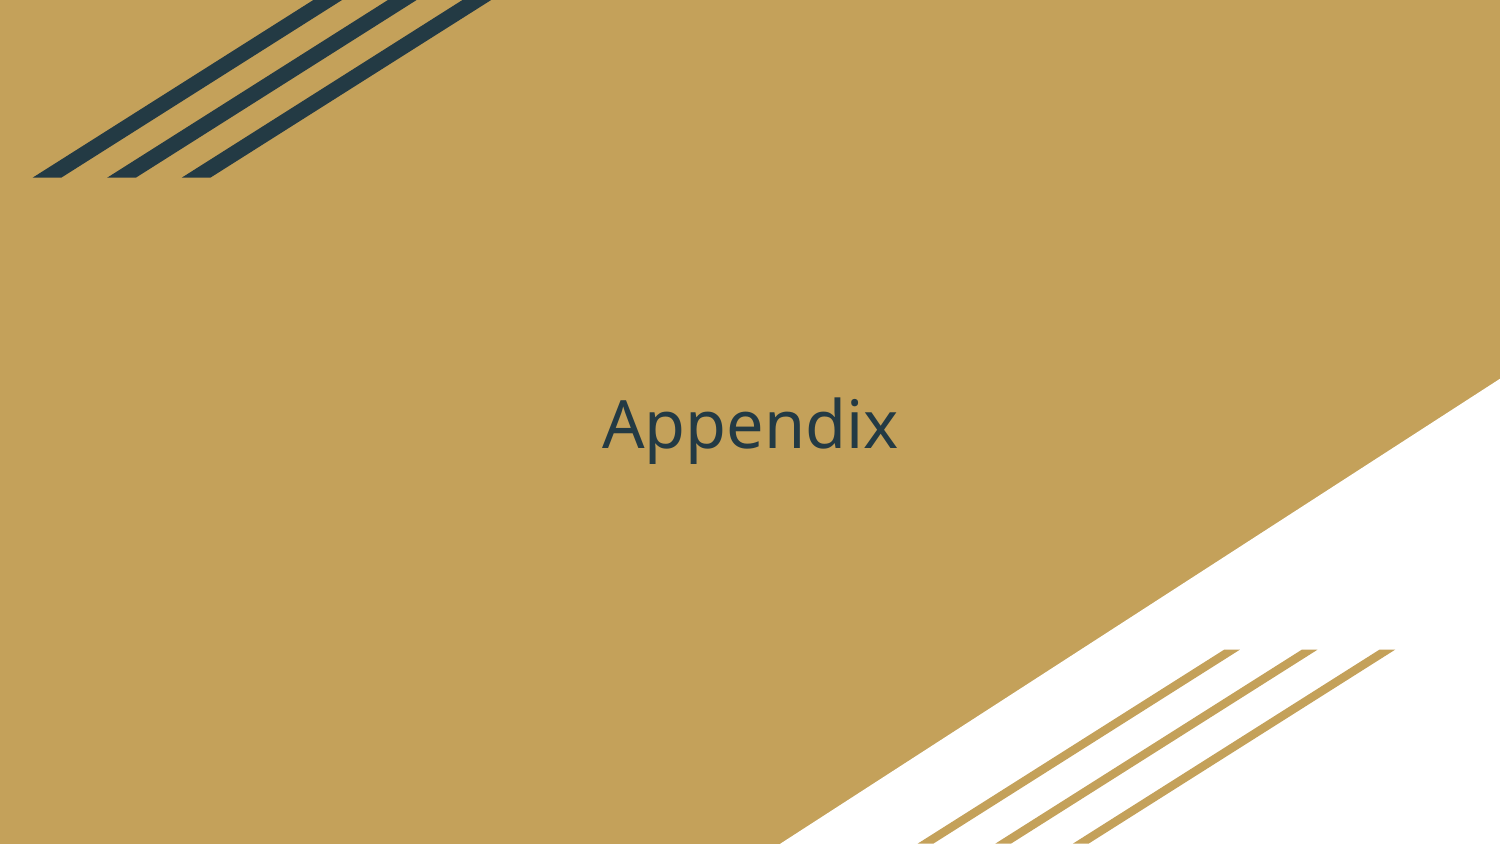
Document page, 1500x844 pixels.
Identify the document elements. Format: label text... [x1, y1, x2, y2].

title Appendix [309, 286, 1192, 557]
